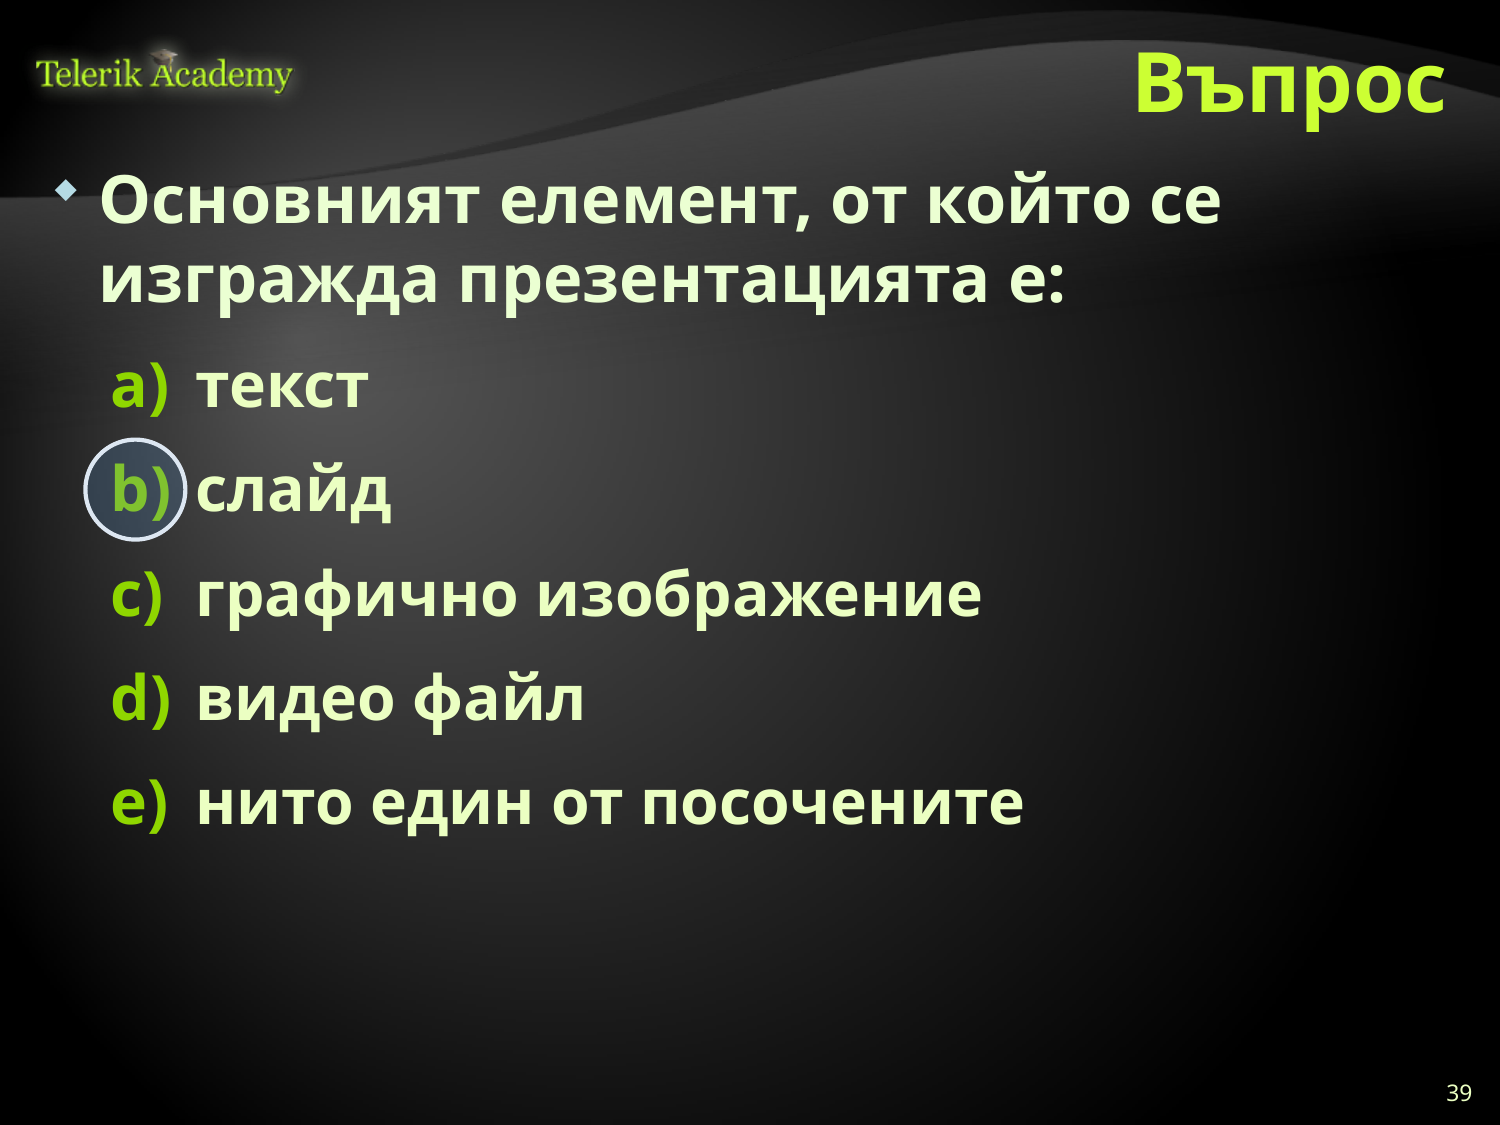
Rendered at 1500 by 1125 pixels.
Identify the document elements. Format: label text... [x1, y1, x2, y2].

picture [0, 0, 1500, 1125]
list Основният елемент, от който се изгражда презентацията е: текст слайд графично изображение видео файл нито един от посочените [37, 149, 1463, 1075]
title Въпрос [300, 12, 1463, 149]
text_box [83, 437, 188, 542]
slide_number 39 [1412, 1074, 1488, 1113]
